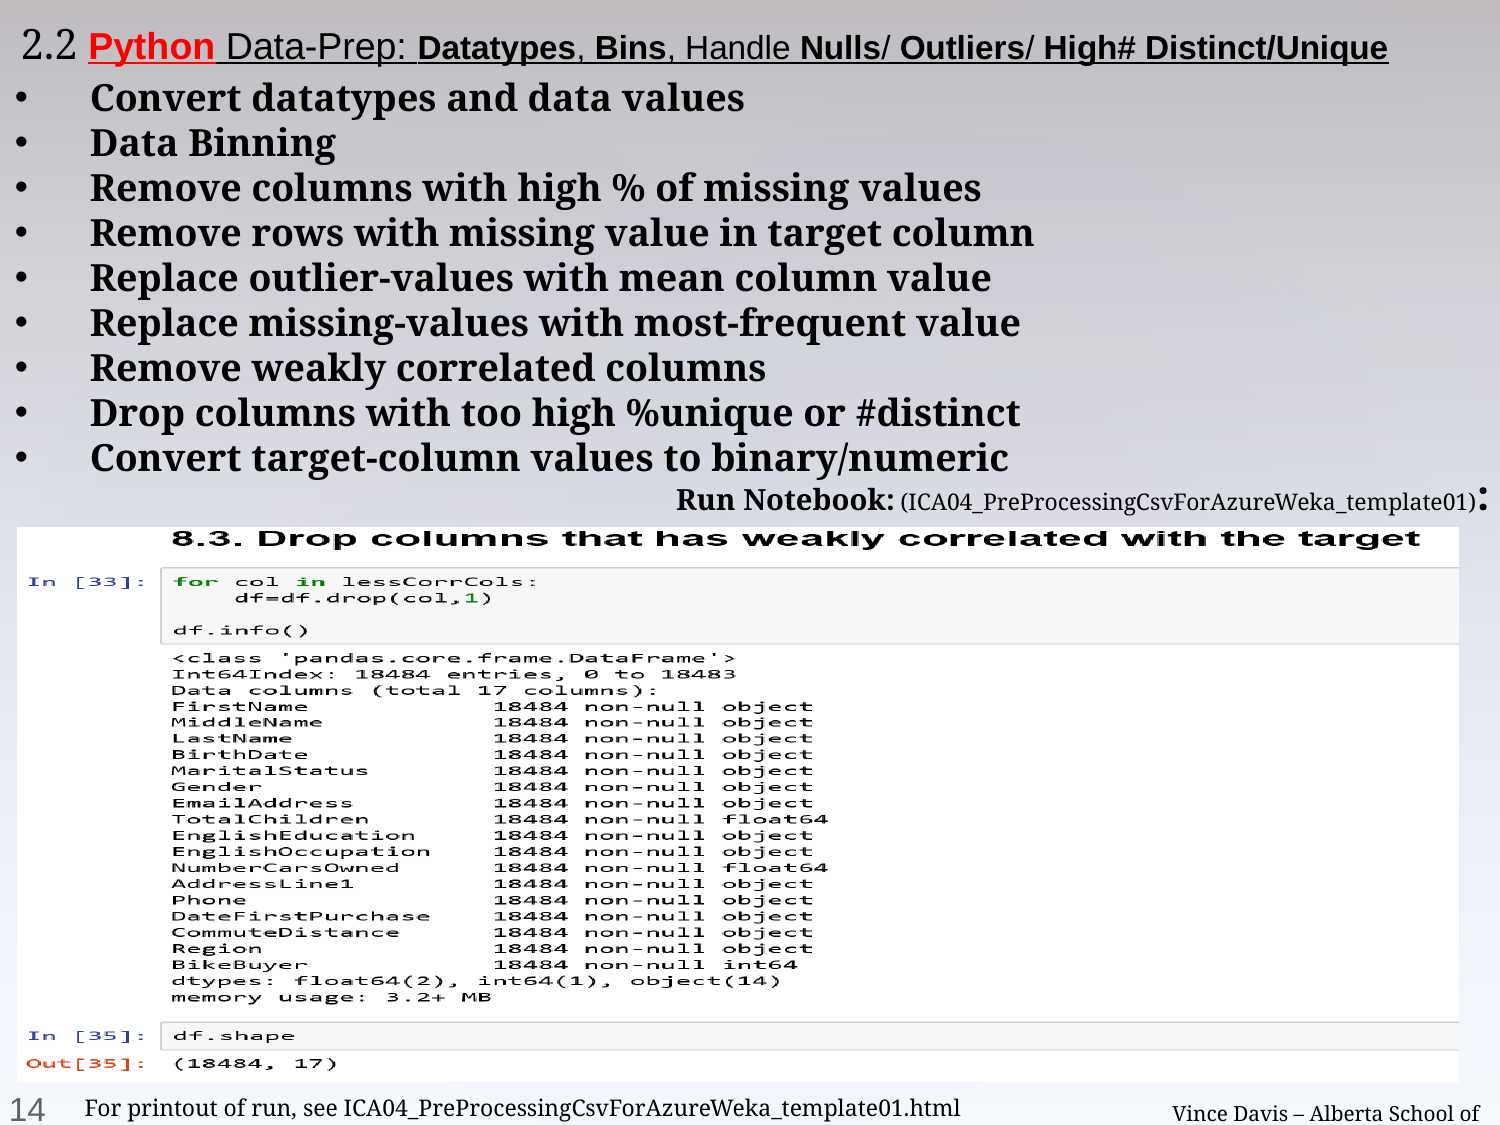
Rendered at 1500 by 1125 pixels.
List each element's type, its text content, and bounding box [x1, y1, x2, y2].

text_box For printout of run, see ICA04_PreProcessingCsvForAzureWeka_template01.html [69, 1098, 977, 1125]
text_box Convert datatypes and data values Data Binning Remove columns with high % of missing values Remove rows with missing value in target column Replace outlier-values with mean column value Replace missing-values with most-frequent value Remove weakly correlated columns Drop columns with too high %unique or #distinct Convert target-column values to binary/numeric [0, 66, 1465, 487]
text_box Vince Davis – Alberta School of Business [1080, 1093, 1495, 1125]
slide_number 14 [0, 1081, 69, 1125]
text_box Run Notebook: (ICA04_PreProcessingCsvForAzureWeka_template01): [661, 461, 1500, 527]
picture [17, 526, 1460, 1082]
text_box 2.2 Python Data-Prep: Datatypes, Bins, Handle Nulls/ Outliers/ High# Distinct/Unique [5, 2, 1471, 78]
